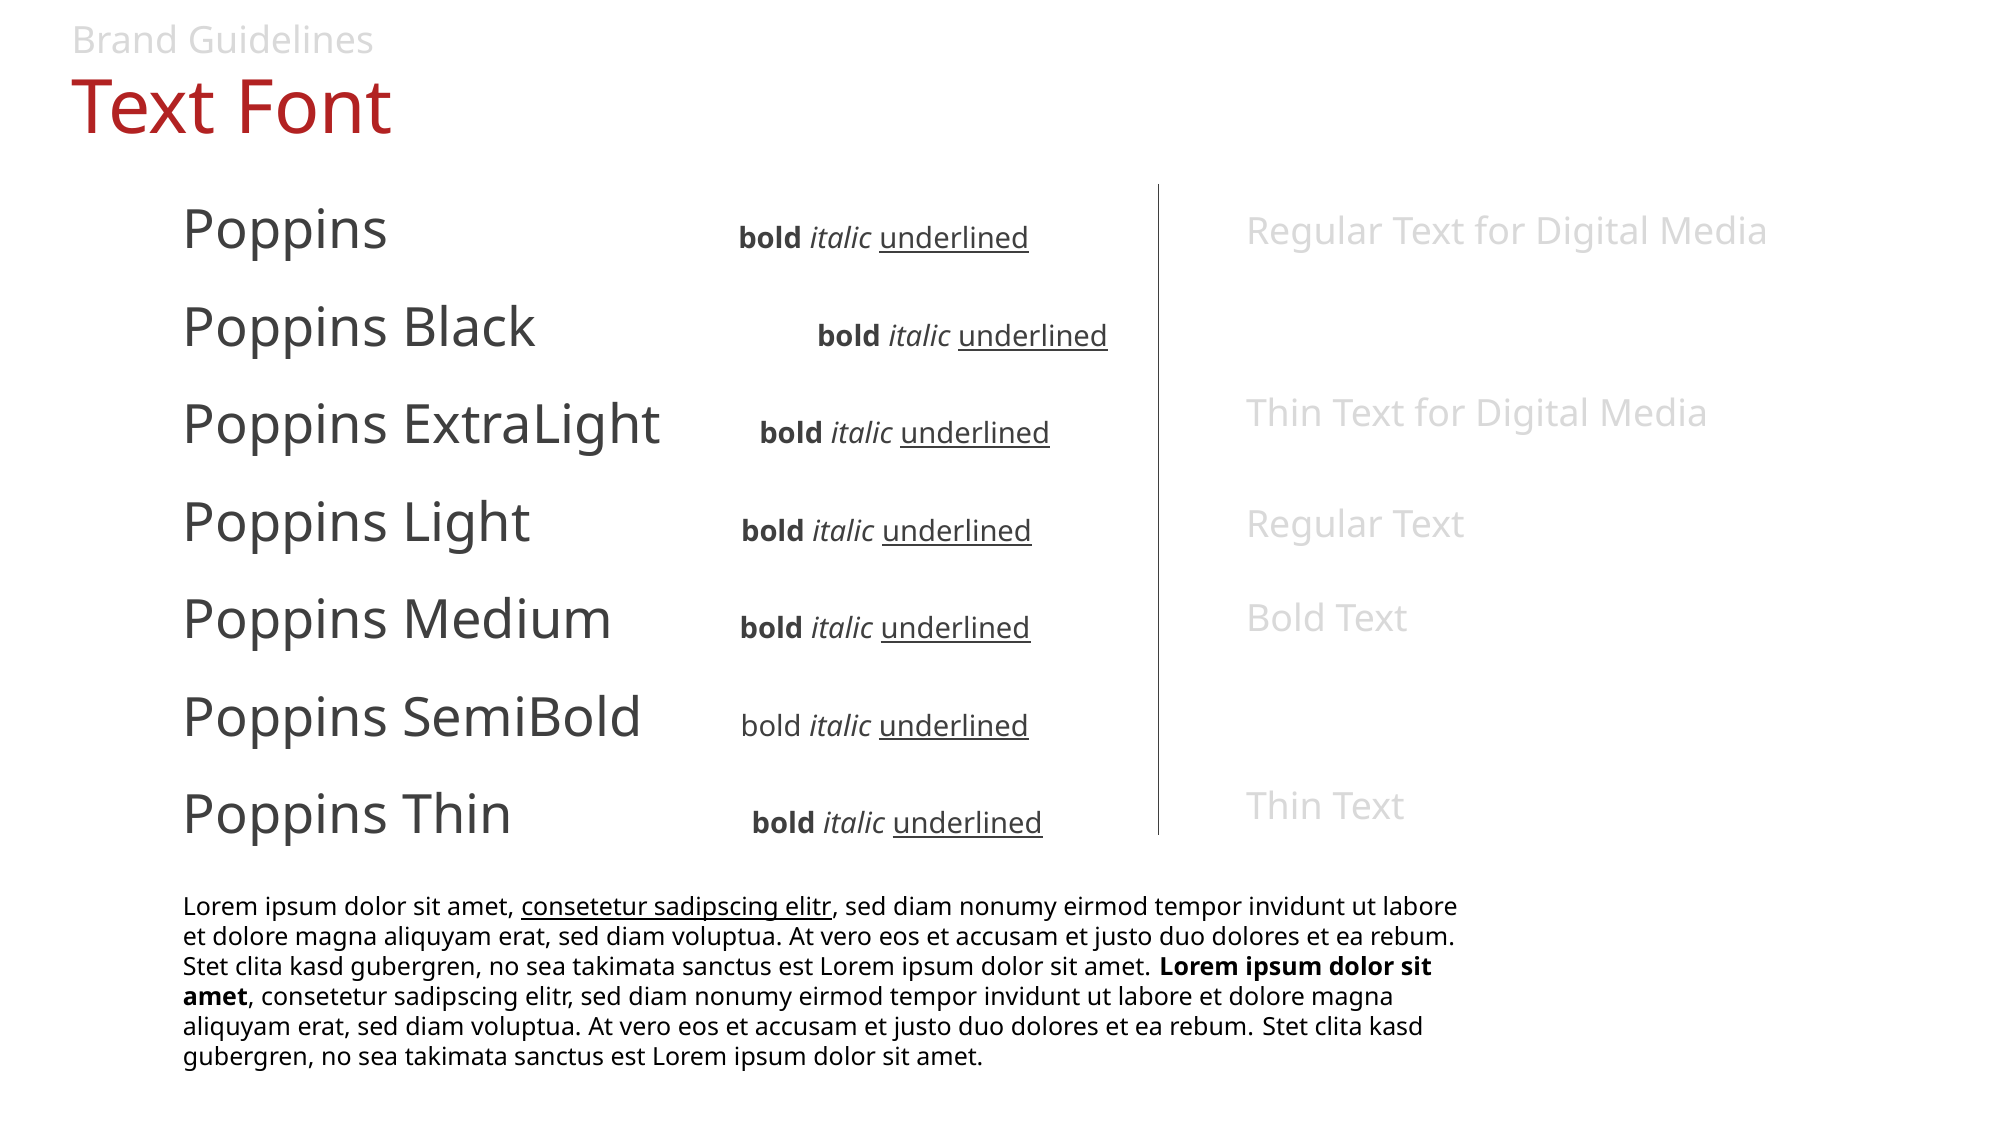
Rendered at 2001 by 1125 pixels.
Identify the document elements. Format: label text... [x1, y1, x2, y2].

text_box Lorem ipsum dolor sit amet, consetetur sadipscing elitr, sed diam nonumy eirmod tempor invidunt ut labore et dolore magna aliquyam erat, sed diam voluptua. At vero eos et accusam et justo duo dolores et ea rebum. Stet clita kasd gubergren, no sea takimata sanctus est Lorem ipsum dolor sit amet. Lorem ipsum dolor sit amet, consetetur sadipscing elitr, sed diam nonumy eirmod tempor invidunt ut labore et dolore magna aliquyam erat, sed diam voluptua. At vero eos et accusam et justo duo dolores et ea rebum. Stet clita kasd gubergren, no sea takimata sanctus est Lorem ipsum dolor sit amet. [168, 883, 1503, 1108]
text_box Brand Guidelines [56, 14, 578, 61]
text_box Bold Text [1231, 587, 1965, 647]
text_box Poppins bold italic underlined Poppins Black bold italic underlined Poppins ExtraLight bold italic underlined Poppins Light bold italic underlined Poppins Medium bold italic underlined Poppins SemiBold bold italic underlined Poppins Thin bold italic underlined [168, 154, 1181, 852]
text_box Regular Text for Digital Media [1231, 199, 1965, 260]
text_box Thin Text for Digital Media [1231, 381, 1965, 442]
text_box Regular Text [1231, 492, 1965, 553]
text_box Thin Text [1231, 774, 1965, 835]
text_box Text Font [56, 61, 662, 171]
